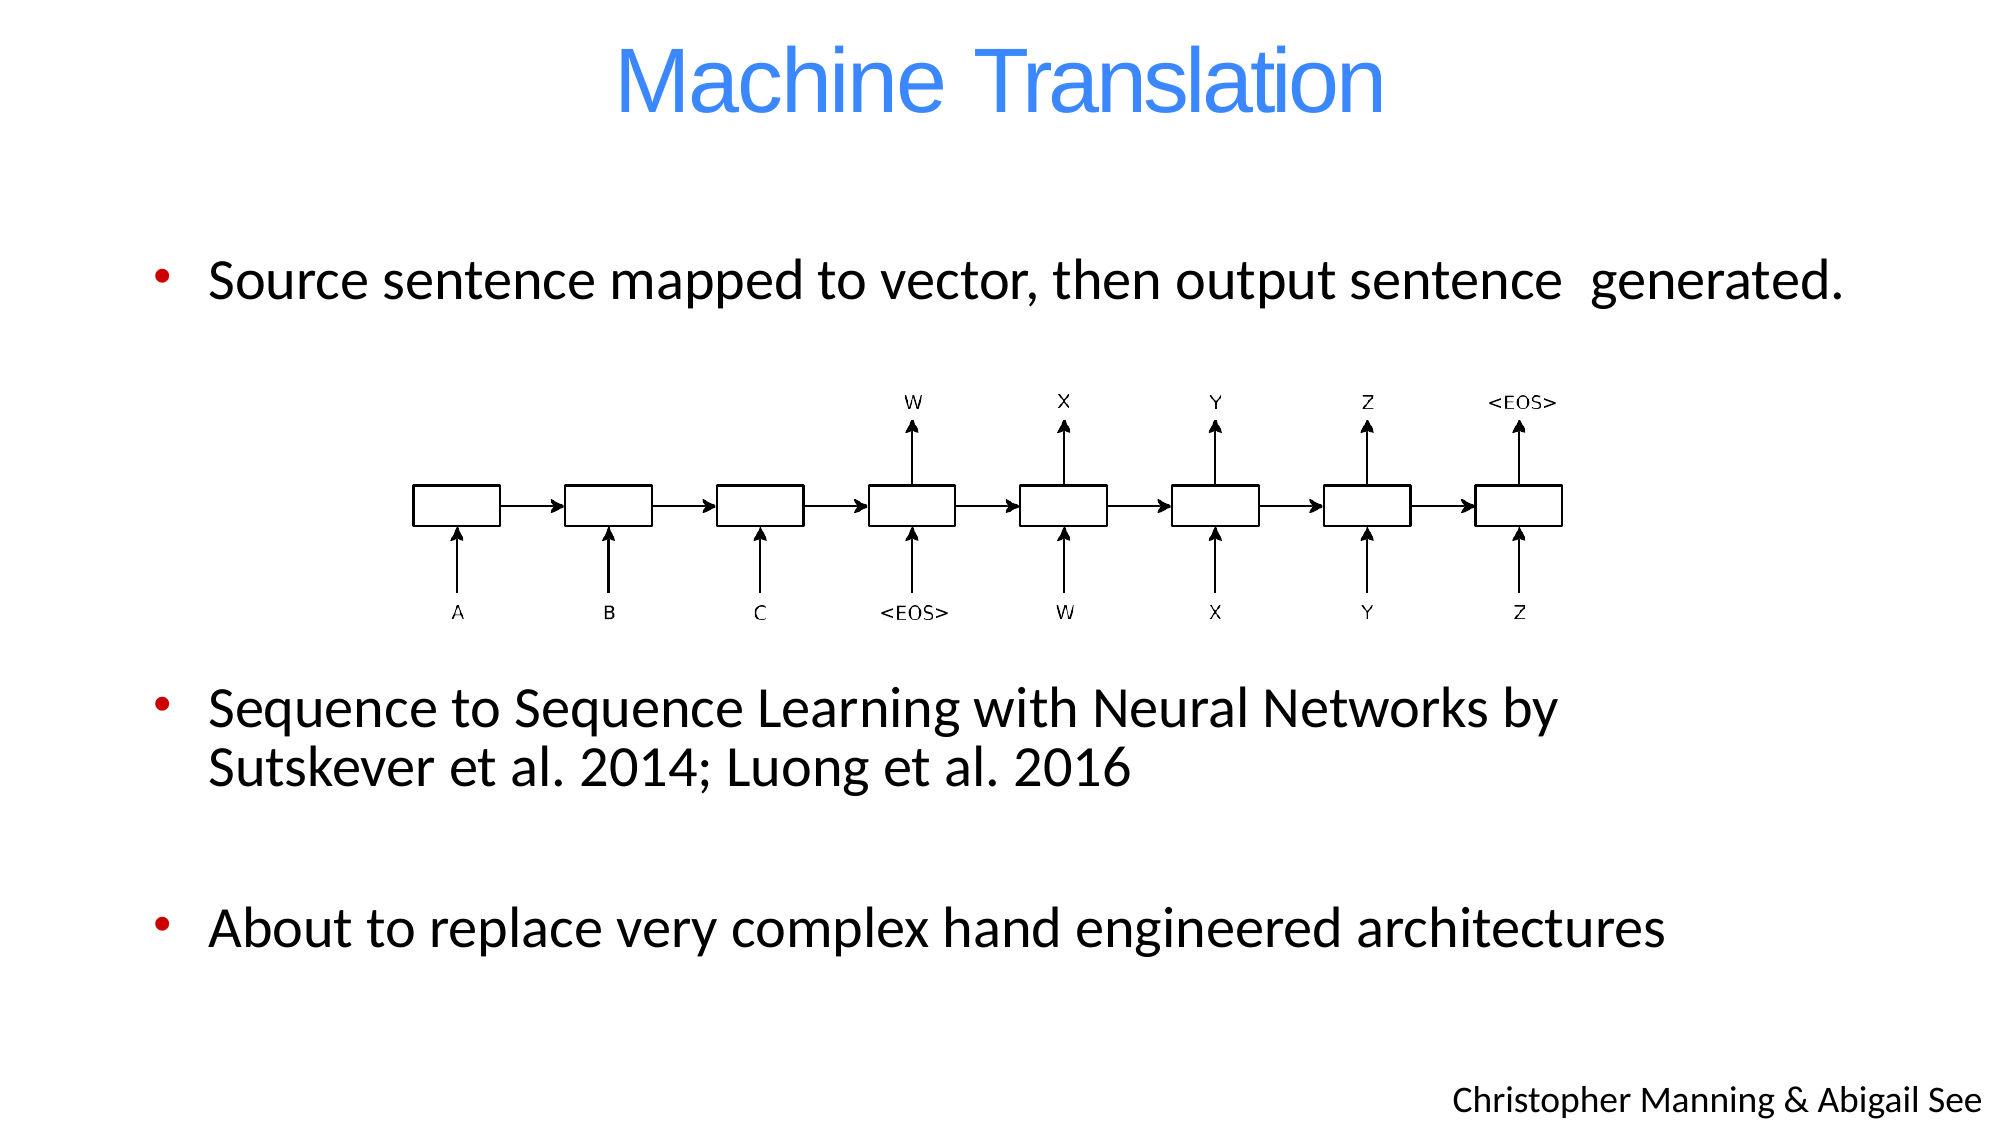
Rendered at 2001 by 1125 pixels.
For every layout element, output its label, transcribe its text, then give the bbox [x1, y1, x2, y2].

text_box [451, 605, 464, 620]
text_box [602, 527, 615, 541]
text_box [550, 499, 564, 513]
text_box [1361, 605, 1373, 620]
text_box [1209, 605, 1221, 620]
text_box [897, 605, 933, 620]
text_box [1512, 420, 1526, 433]
text_box [1362, 395, 1374, 409]
text_box Christopher Manning & Abigail See [1435, 1090, 2000, 1121]
text_box [1544, 398, 1556, 409]
text_box [1208, 527, 1222, 541]
text_box [1172, 485, 1259, 527]
text_box [904, 395, 922, 409]
text_box [868, 485, 956, 527]
text_box [1309, 499, 1323, 513]
text_box [1020, 485, 1107, 527]
text_box [413, 485, 501, 527]
text_box [1057, 394, 1070, 408]
text_box [753, 527, 767, 541]
text_box [905, 420, 919, 433]
text_box [936, 608, 948, 619]
text_box [1057, 527, 1071, 541]
text_box [1475, 485, 1563, 527]
text_box [854, 499, 868, 513]
text_box [702, 499, 716, 513]
text_box [716, 485, 804, 527]
text_box [1005, 499, 1019, 513]
text_box [1209, 395, 1222, 409]
text_box [1505, 395, 1541, 410]
text_box [1056, 605, 1074, 620]
title Machine Translation [571, 18, 1429, 209]
text_box [1157, 499, 1171, 513]
text_box [905, 527, 919, 541]
text_box [450, 527, 464, 541]
text_box [1360, 527, 1374, 541]
text_box [1323, 485, 1411, 527]
text_box Source sentence mapped to vector, then output sentence generated. [149, 247, 1863, 312]
text_box [1512, 527, 1526, 541]
text_box [1489, 398, 1501, 409]
text_box [881, 608, 893, 619]
text_box [1514, 605, 1526, 620]
text_box [1057, 420, 1071, 433]
text_box [1461, 499, 1475, 513]
text_box [565, 485, 652, 527]
text_box Sequence to Sequence Learning with Neural Networks by Sutskever et al. 2014; Luong et al. 2016 About to replace very complex hand engineered architectures [149, 675, 1875, 960]
text_box [1360, 420, 1374, 433]
text_box [1208, 420, 1222, 433]
text_box [754, 605, 766, 620]
text_box [604, 605, 615, 620]
